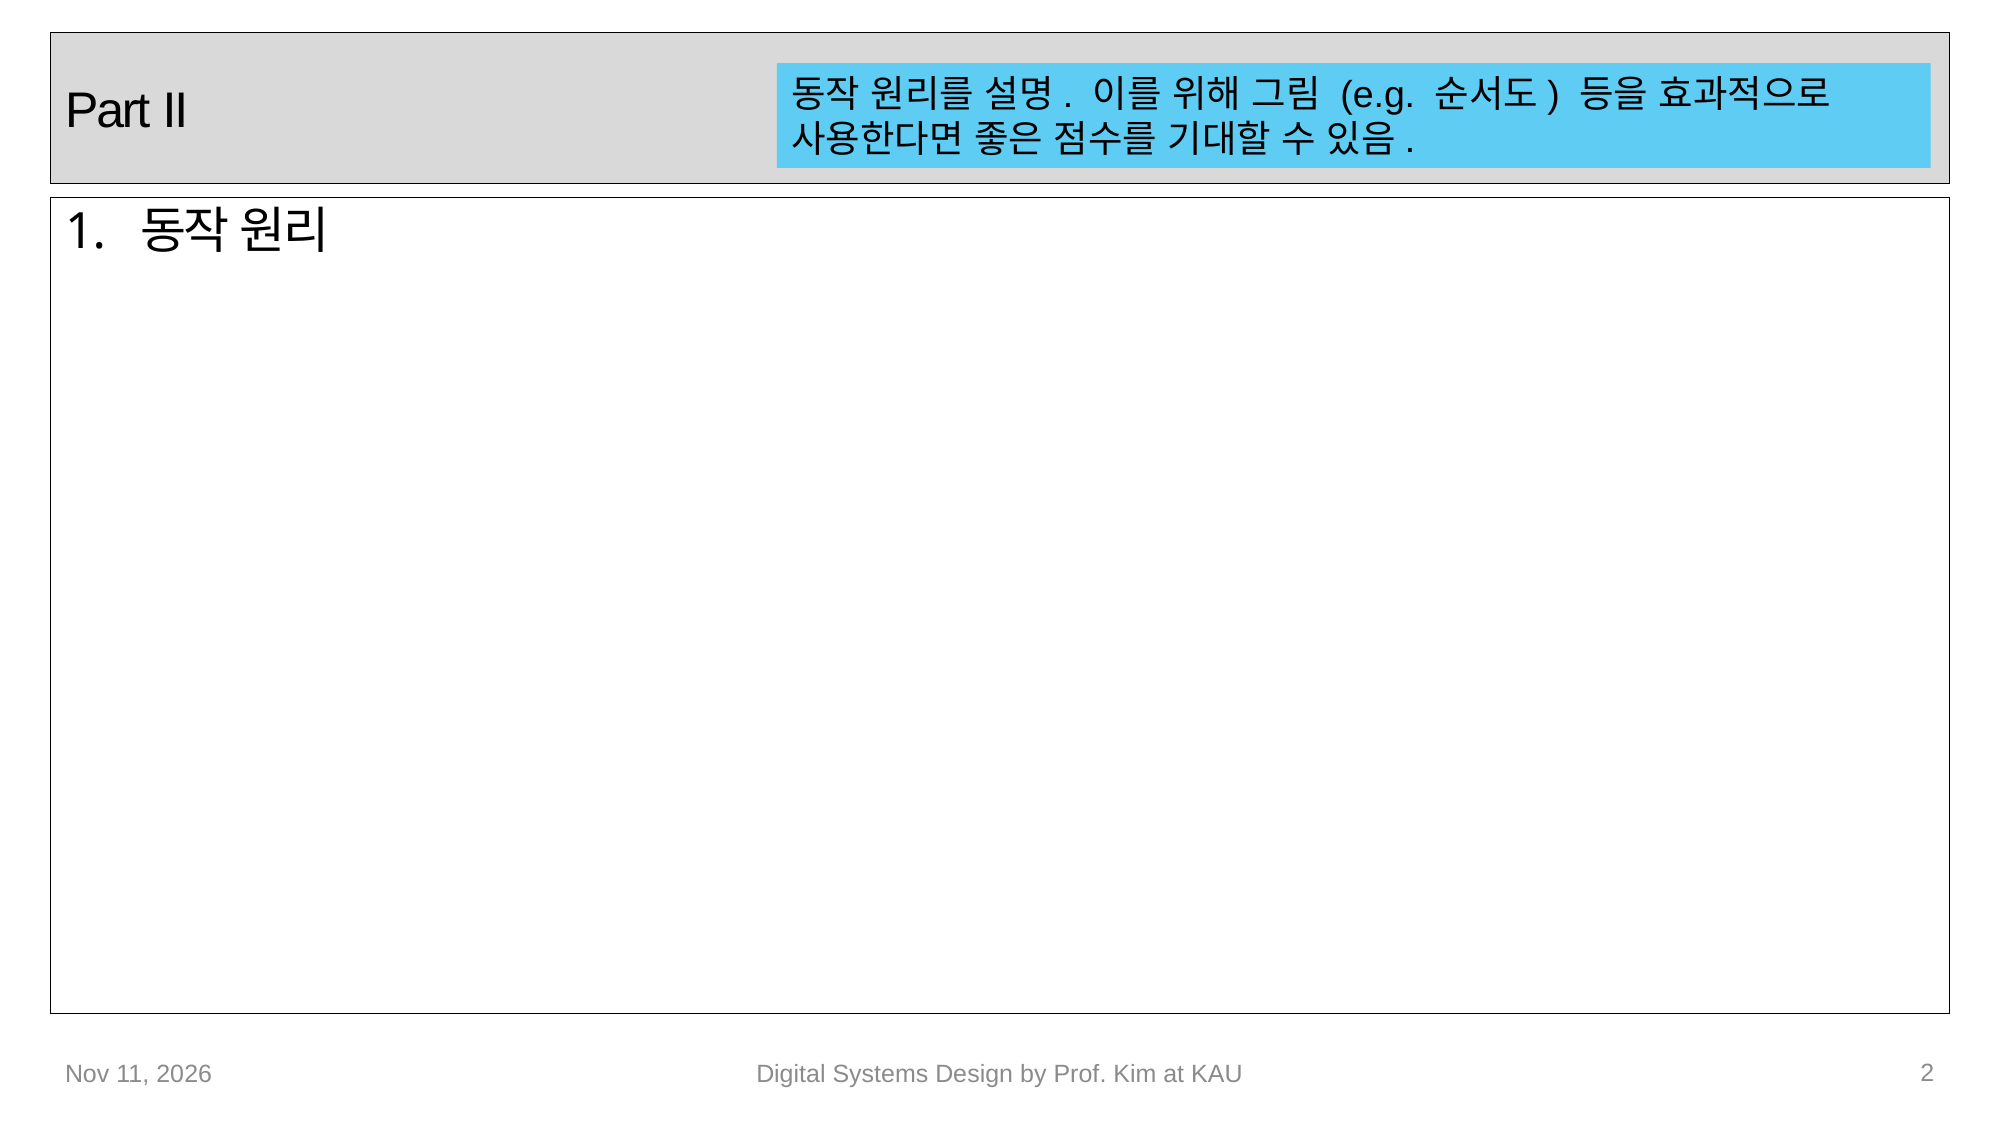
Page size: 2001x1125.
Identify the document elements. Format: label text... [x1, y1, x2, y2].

text_box 동작 원리를 설명. 이를 위해 그림 (e.g. 순서도) 등을 효과적으로 사용한다면 좋은 점수를 기대할 수 있음. [776, 63, 1931, 168]
slide_number 7-Oct-22 [50, 1042, 500, 1103]
slide_number 2 [1493, 1041, 1950, 1102]
footer Digital Systems Design by Prof. Kim at KAU [662, 1042, 1338, 1103]
list 동작 원리 [50, 197, 1950, 1014]
title Part II [50, 32, 1950, 184]
